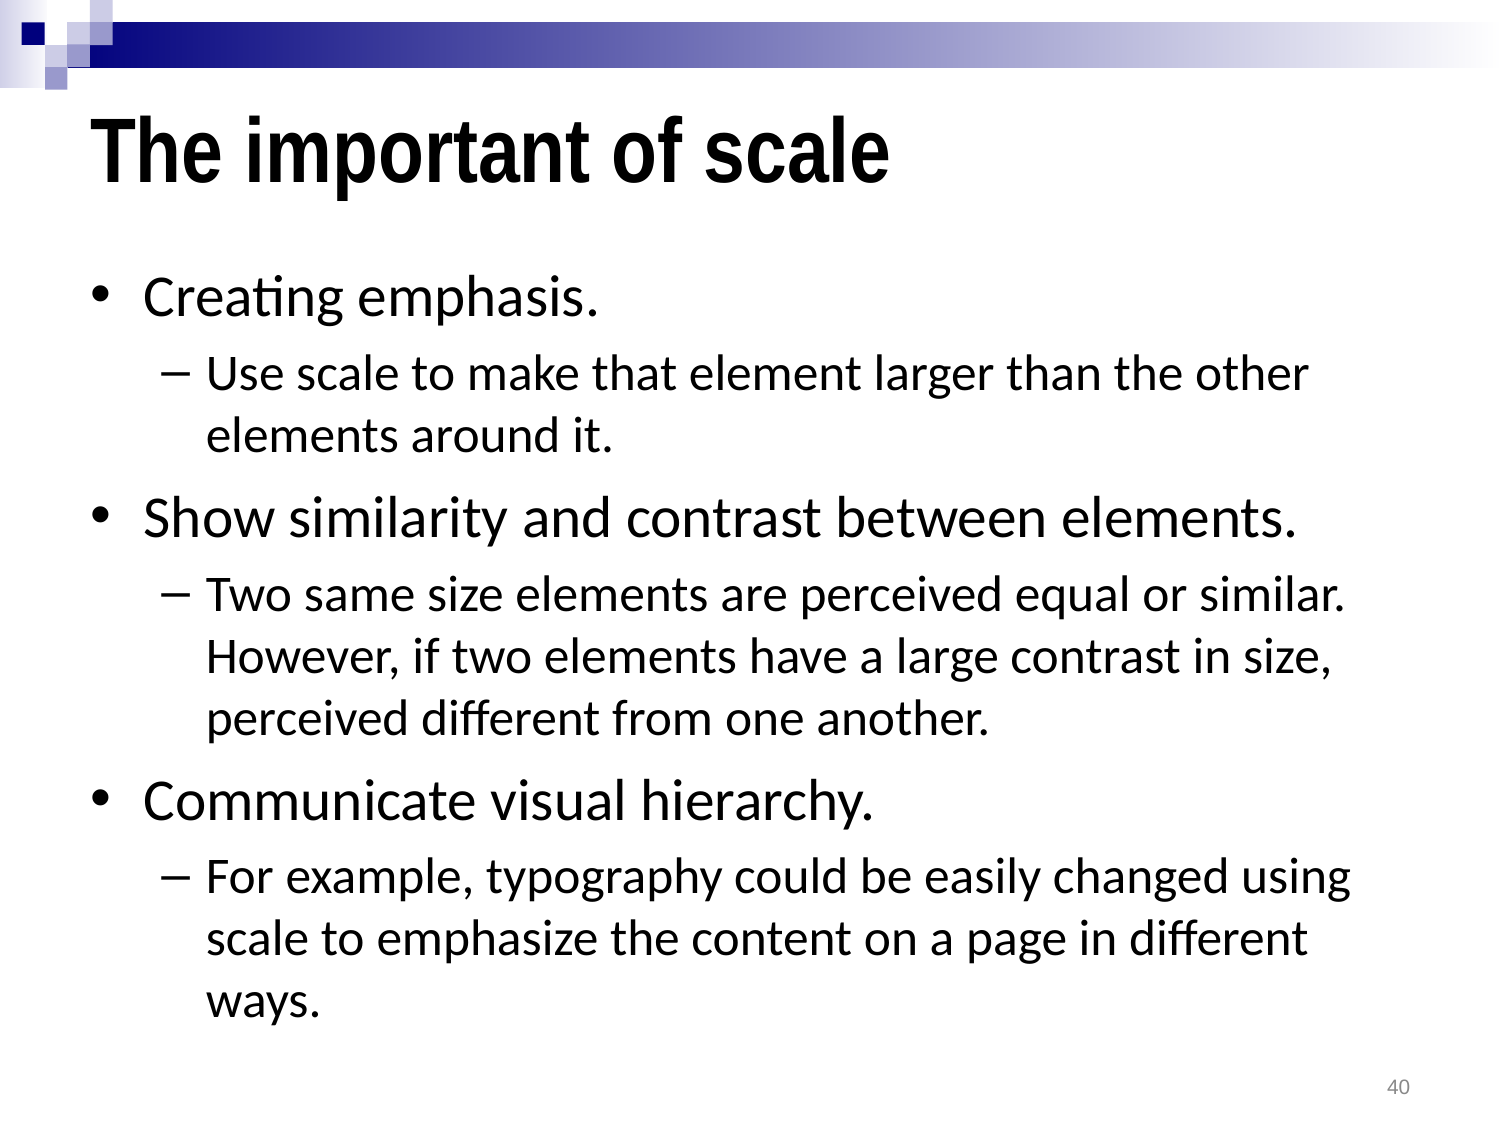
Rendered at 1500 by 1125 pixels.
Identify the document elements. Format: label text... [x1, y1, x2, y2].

list Creating emphasis. Use scale to make that element larger than the other elements around it. Show similarity and contrast between elements. Two same size elements are perceived equal or similar. However, if two elements have a large contrast in size, perceived different from one another. Communicate visual hierarchy. For example, typography could be easily changed using scale to emphasize the content on a page in different ways. [75, 249, 1425, 1038]
slide_number 40 [1074, 1059, 1425, 1113]
title The important of scale [75, 67, 1425, 225]
